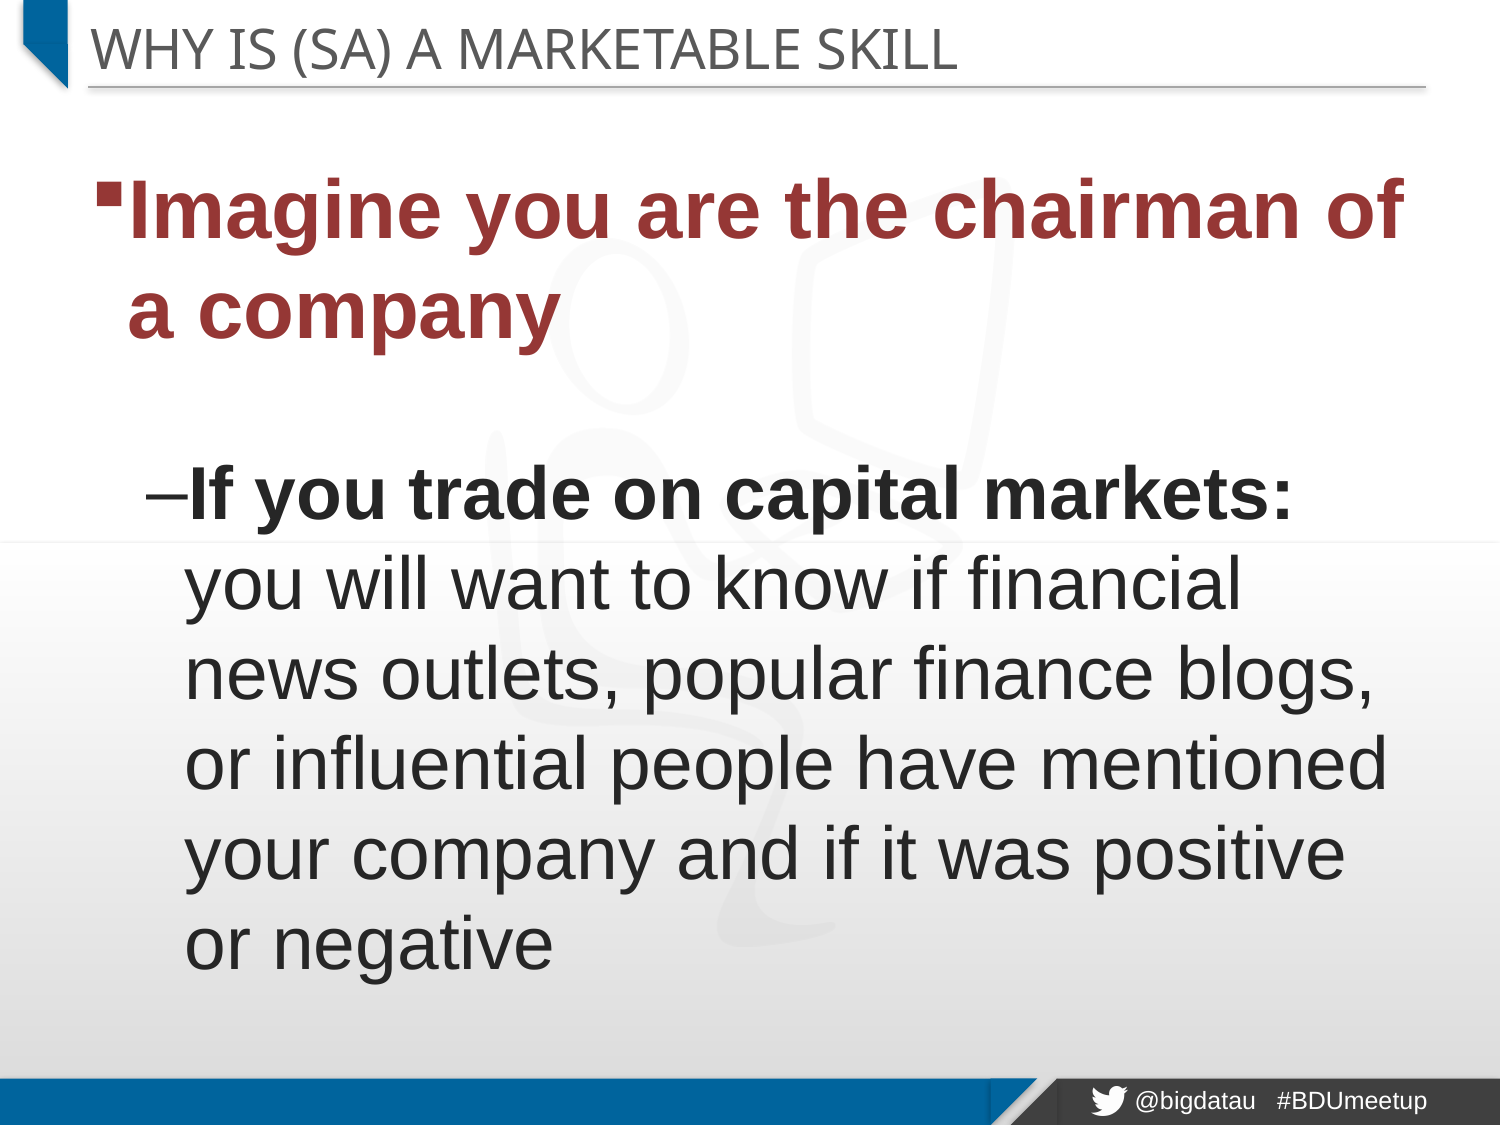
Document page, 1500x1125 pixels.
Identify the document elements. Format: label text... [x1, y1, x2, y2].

picture [1091, 1086, 1128, 1116]
title Why is (sa) a marketable skill [75, 5, 1425, 89]
list Imagine you are the chairman of a company If you trade on capital markets: you will want to know if financial news outlets, popular finance blogs, or influential people have mentioned your company and if it was positive or negative [75, 147, 1425, 1005]
